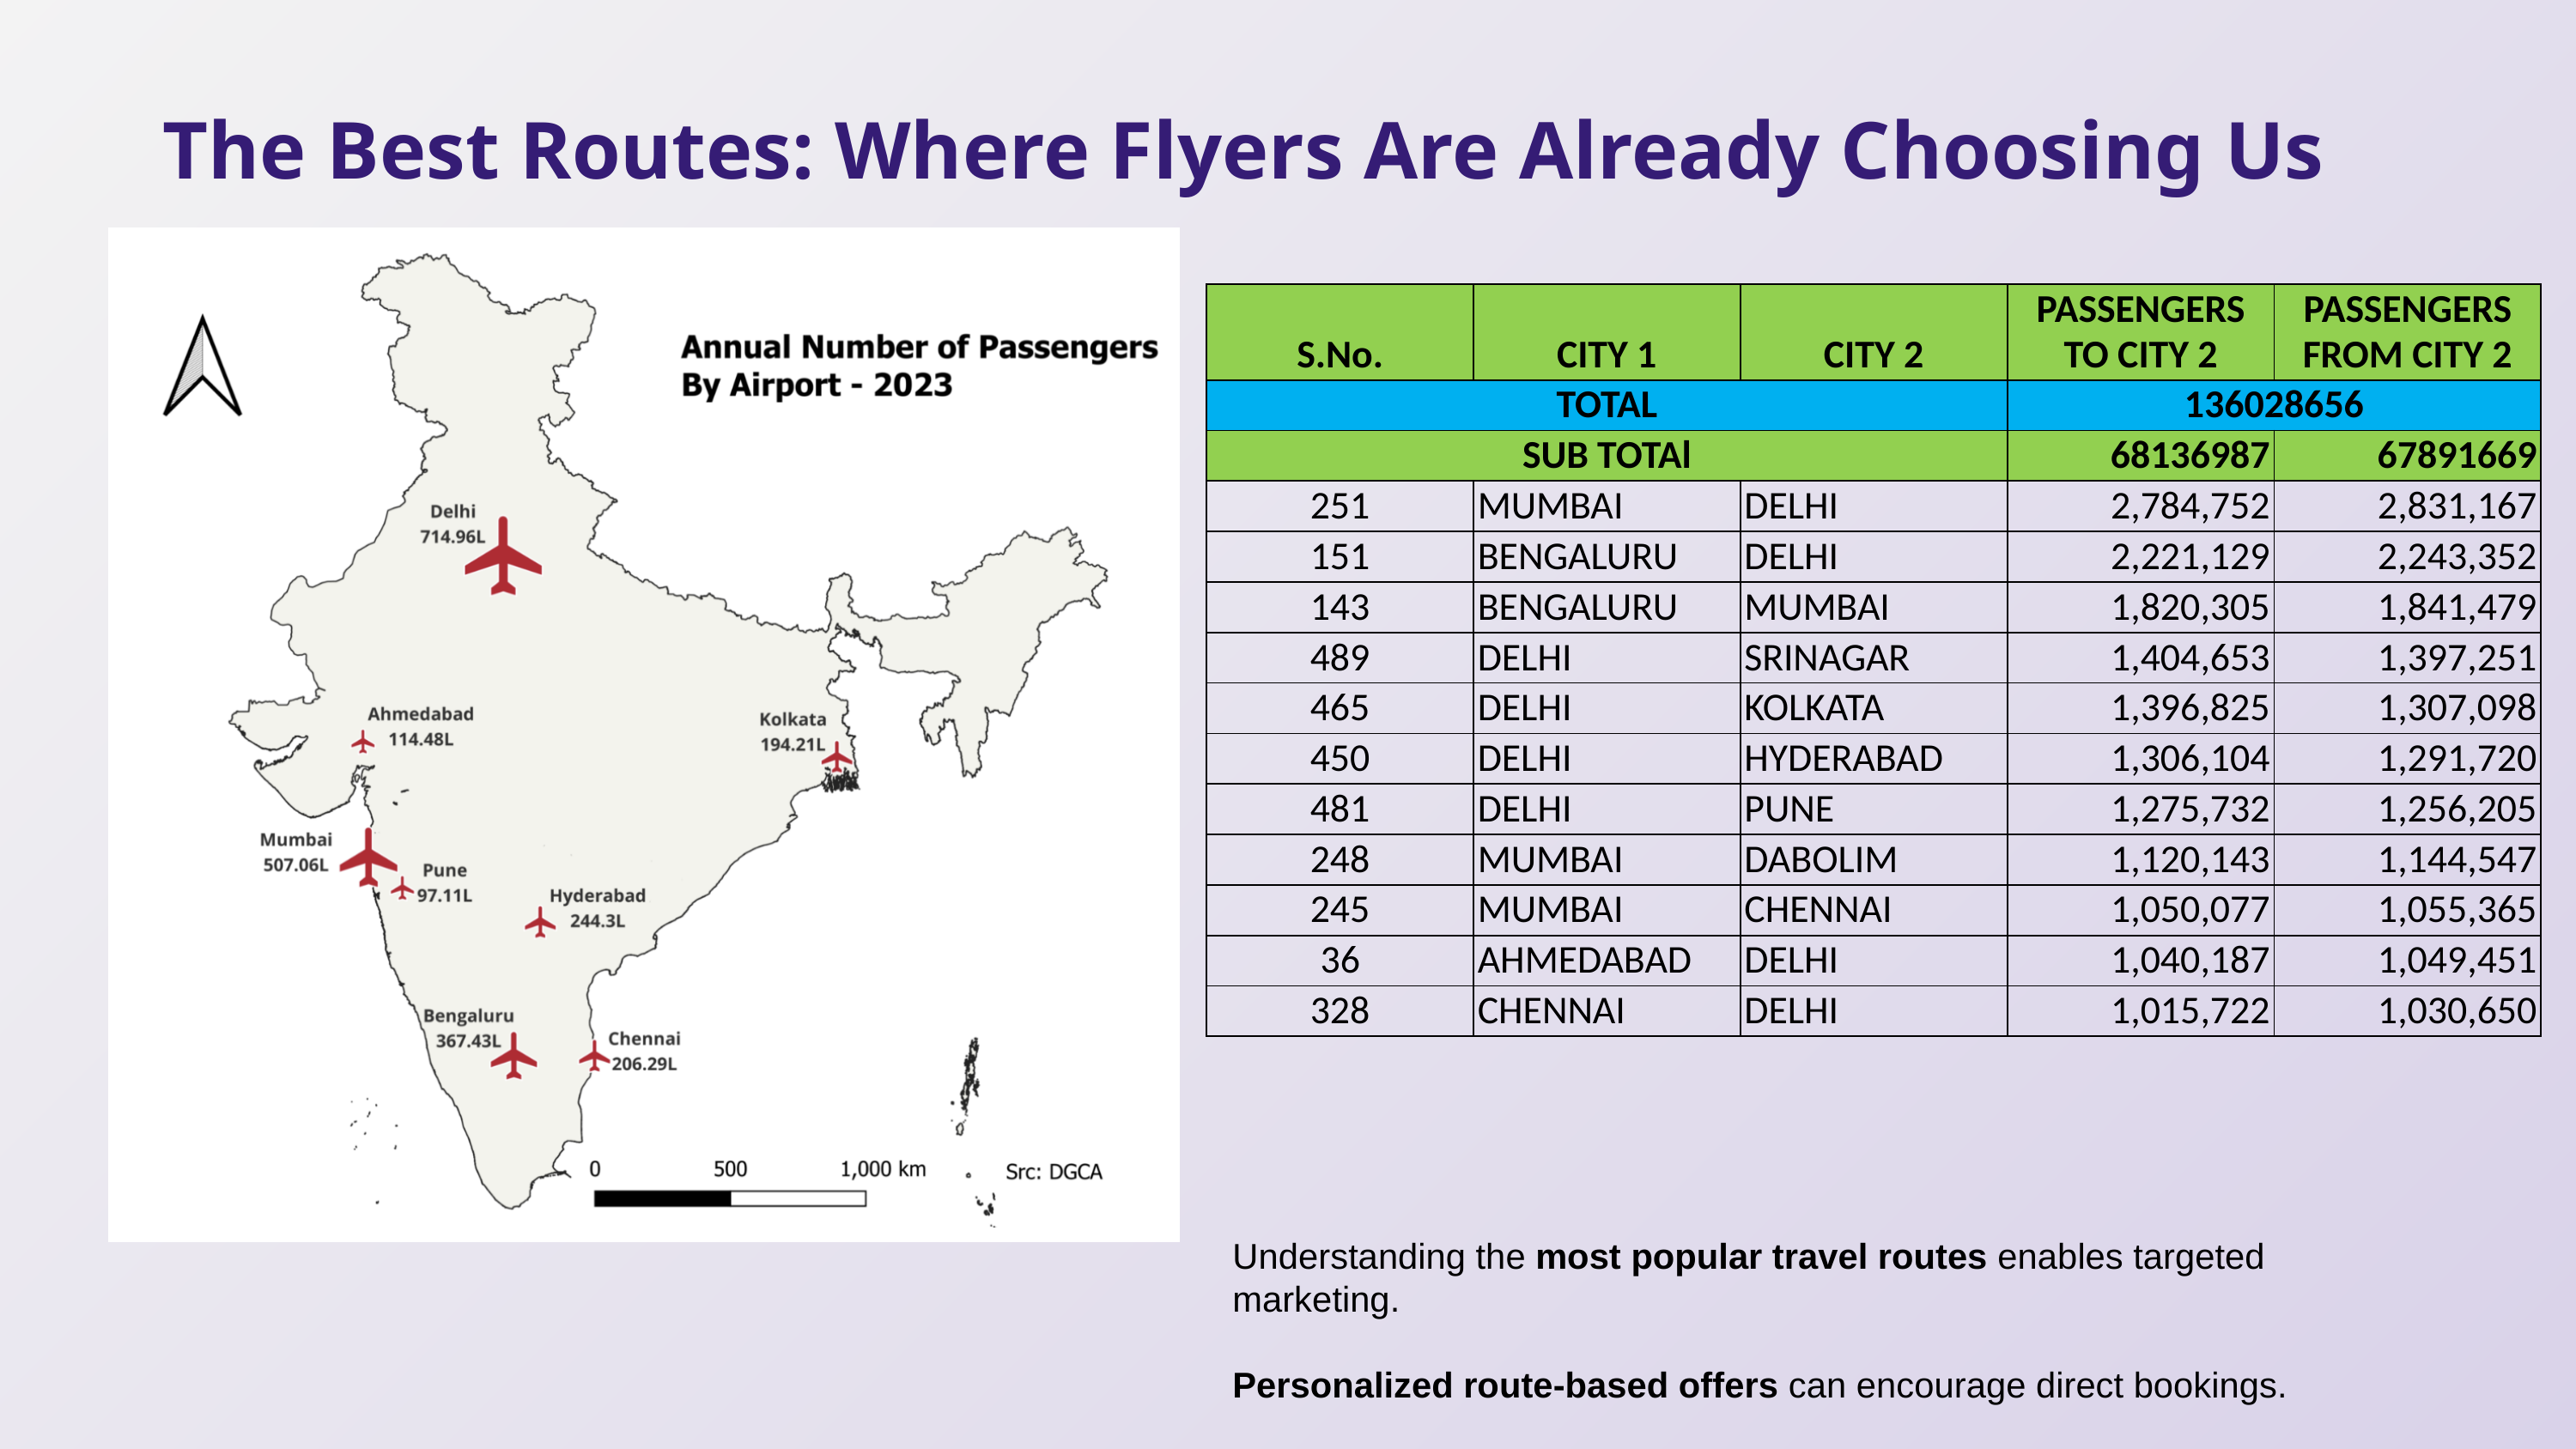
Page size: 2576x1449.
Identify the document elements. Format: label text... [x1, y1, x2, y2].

table_cell DELHI [1741, 937, 2007, 985]
table_cell SRINAGAR [1741, 634, 2007, 682]
table_cell DELHI [1474, 683, 1740, 733]
table_cell 465 [1207, 683, 1473, 733]
table_cell 68136987 [2008, 431, 2274, 480]
table_cell PUNE [1741, 785, 2007, 834]
table_cell DELHI [1741, 986, 2007, 1035]
text_box Understanding the most popular travel routes enables targeted marketing. Personalized route-based offers can encourage direct bookings. [1219, 1220, 2338, 1418]
table_cell 143 [1207, 583, 1473, 632]
table_header CITY 2 [1741, 285, 2007, 379]
table_cell 1,144,547 [2275, 835, 2540, 884]
table_cell DELHI [1474, 734, 1740, 783]
table_cell AHMEDABAD [1474, 937, 1740, 985]
table_cell MUMBAI [1474, 482, 1740, 530]
table_cell 1,120,143 [2008, 835, 2274, 884]
table_cell SUB TOTAl [1207, 431, 2007, 480]
table_cell CHENNAI [1474, 986, 1740, 1035]
table_cell 136028656 [2008, 381, 2540, 430]
table_cell 1,050,077 [2008, 886, 2274, 935]
table_cell DELHI [1741, 532, 2007, 581]
table_cell 1,307,098 [2275, 683, 2540, 733]
table_cell 251 [1207, 482, 1473, 530]
table_cell MUMBAI [1474, 835, 1740, 884]
table_cell MUMBAI [1474, 886, 1740, 935]
table_cell BENGALURU [1474, 532, 1740, 581]
table_cell DELHI [1474, 785, 1740, 834]
table_cell KOLKATA [1741, 683, 2007, 733]
table_cell DELHI [1741, 482, 2007, 530]
table_cell 1,040,187 [2008, 937, 2274, 985]
table_cell 328 [1207, 986, 1473, 1035]
table_cell 2,784,752 [2008, 482, 2274, 530]
title The Best Routes: Where Flyers Are Already Choosing Us [149, 67, 2468, 228]
table_cell BENGALURU [1474, 583, 1740, 632]
table_header PASSENGERS FROM CITY 2 [2275, 285, 2540, 379]
table_cell HYDERABAD [1741, 734, 2007, 783]
table_cell 2,221,129 [2008, 532, 2274, 581]
table_cell 1,820,305 [2008, 583, 2274, 632]
table_cell 1,015,722 [2008, 986, 2274, 1035]
table_cell 1,049,451 [2275, 937, 2540, 985]
table_cell 481 [1207, 785, 1473, 834]
table_cell MUMBAI [1741, 583, 2007, 632]
table_cell 2,243,352 [2275, 532, 2540, 581]
table_cell 1,291,720 [2275, 734, 2540, 783]
table_cell 450 [1207, 734, 1473, 783]
table_cell 36 [1207, 937, 1473, 985]
table_cell 1,030,650 [2275, 986, 2540, 1035]
table_cell 67891669 [2275, 431, 2540, 480]
table_cell 1,256,205 [2275, 785, 2540, 834]
table_header CITY 1 [1474, 285, 1740, 379]
table_cell 1,404,653 [2008, 634, 2274, 682]
table_cell 1,396,825 [2008, 683, 2274, 733]
table_cell TOTAL [1207, 381, 2007, 430]
table_cell 1,841,479 [2275, 583, 2540, 632]
table_header PASSENGERS TO CITY 2 [2008, 285, 2274, 379]
table_cell 248 [1207, 835, 1473, 884]
table_cell 245 [1207, 886, 1473, 935]
table_cell 151 [1207, 532, 1473, 581]
table_cell 2,831,167 [2275, 482, 2540, 530]
table_header S.No. [1207, 285, 1473, 379]
table_cell 1,397,251 [2275, 634, 2540, 682]
table_cell 1,306,104 [2008, 734, 2274, 783]
picture [107, 227, 1180, 1242]
table_cell 1,055,365 [2275, 886, 2540, 935]
table_cell CHENNAI [1741, 886, 2007, 935]
table_cell 489 [1207, 634, 1473, 682]
table_cell DELHI [1474, 634, 1740, 682]
table_cell 1,275,732 [2008, 785, 2274, 834]
table_cell DABOLIM [1741, 835, 2007, 884]
